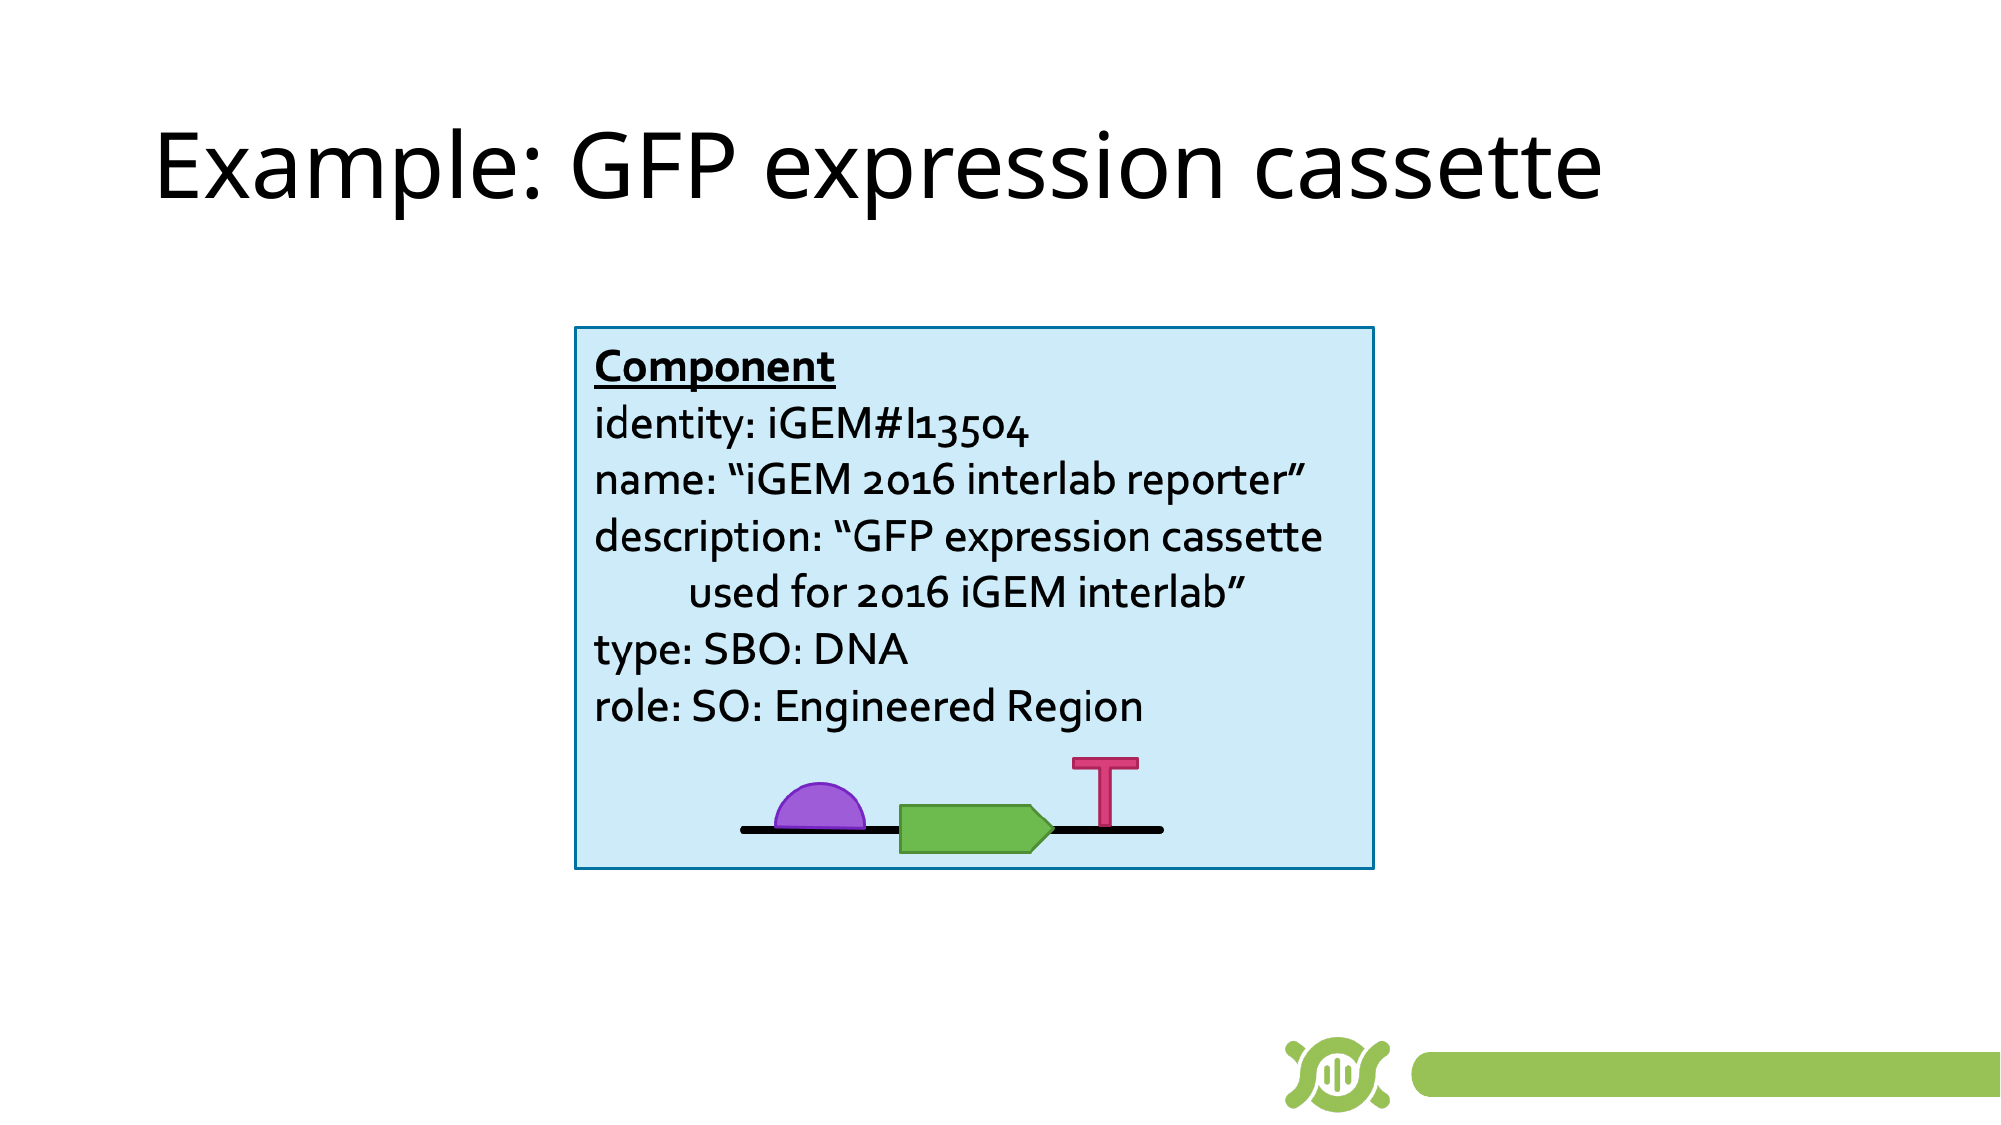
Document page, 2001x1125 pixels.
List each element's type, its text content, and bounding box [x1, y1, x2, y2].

title Example: GFP expression cassette [137, 59, 1863, 278]
slide_number 11 [1412, 1042, 1792, 1103]
picture [1283, 1020, 1392, 1125]
picture [568, 321, 1379, 873]
